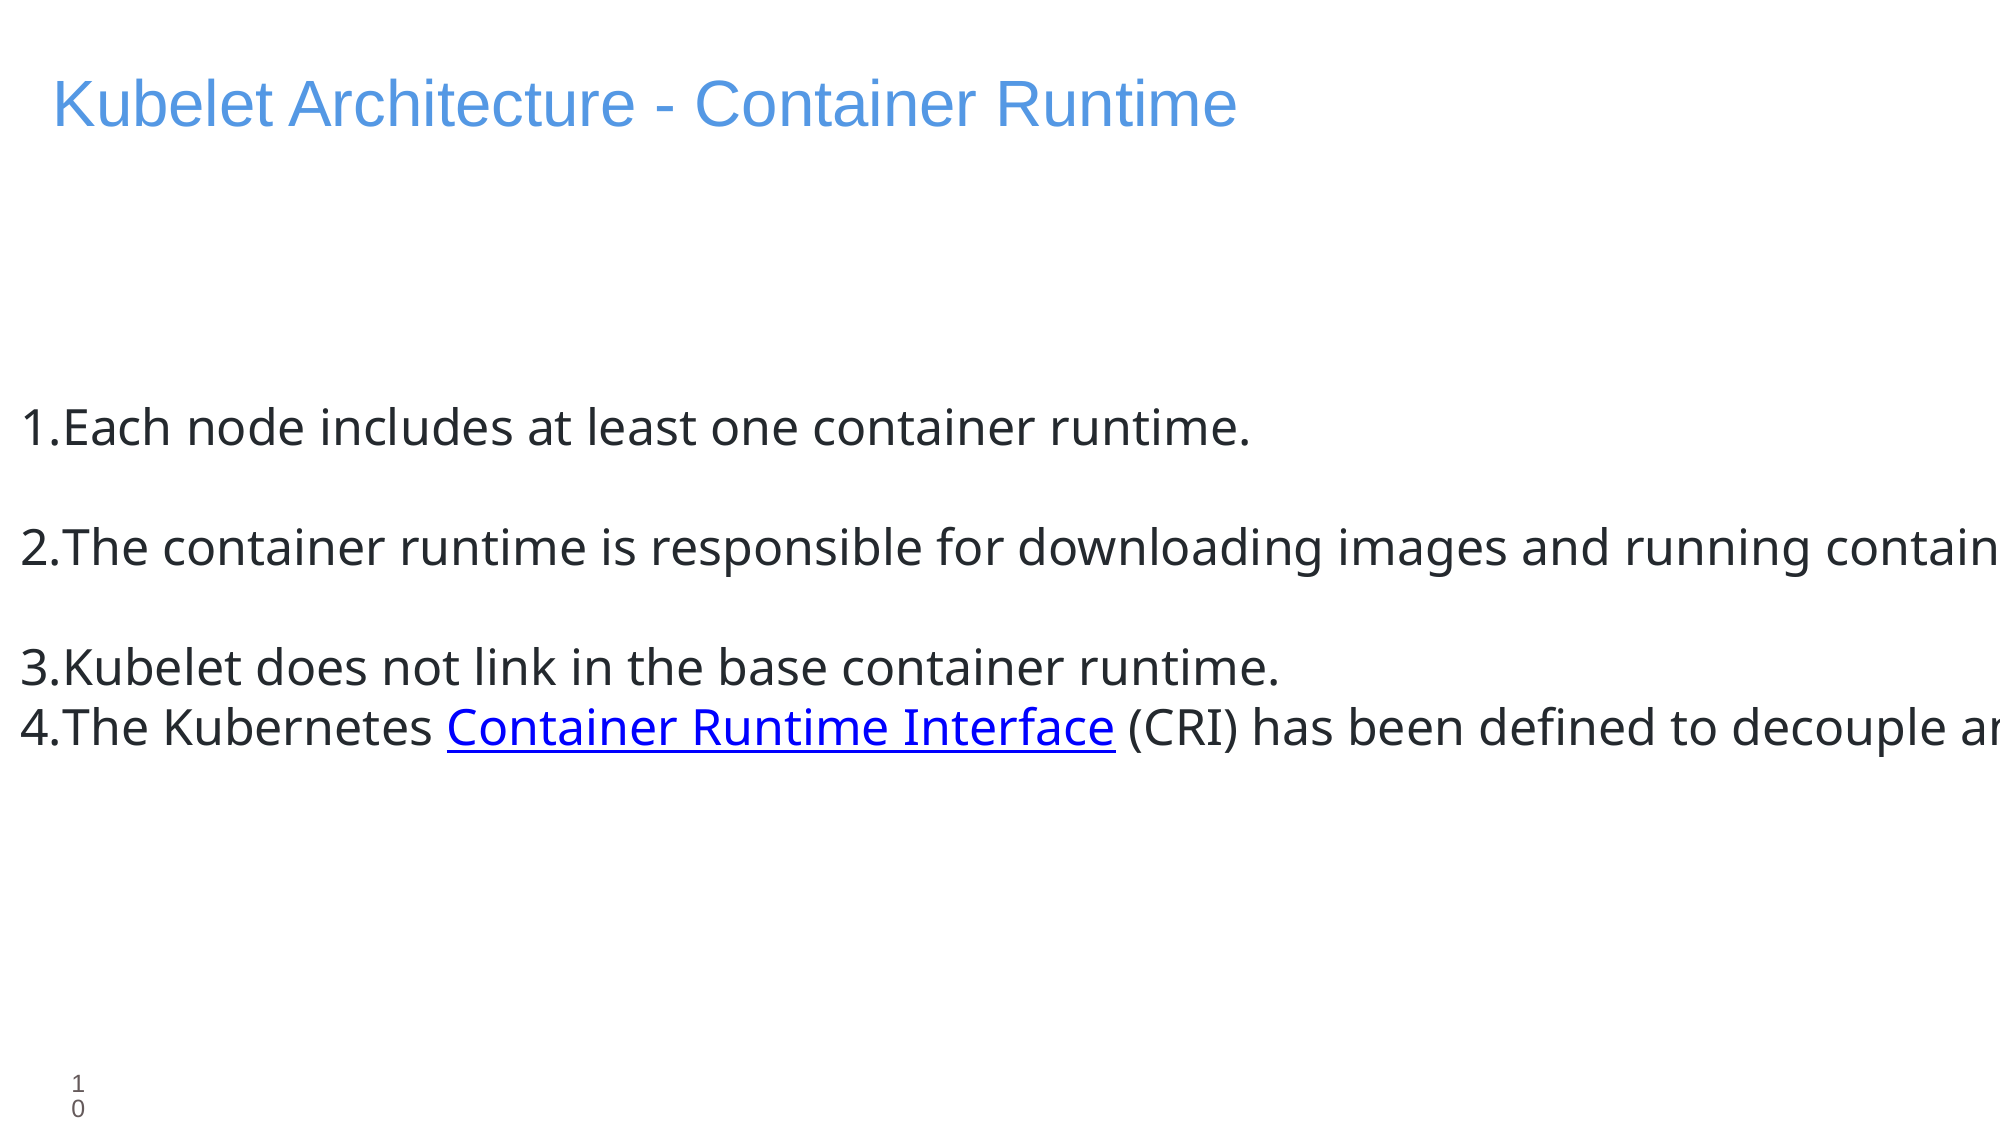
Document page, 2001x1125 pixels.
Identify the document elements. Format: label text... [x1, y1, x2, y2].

text_box Each node includes at least one container runtime. The container runtime is responsible for downloading images and running containers. Kubelet does not link in the base container runtime. The Kubernetes Container Runtime Interface (CRI) has been defined to decouple and control the underlying container runtime from the Kubelet. [12, 328, 1987, 822]
title Kubelet Architecture - Container Runtime [44, 61, 1671, 149]
slide_number 10 [63, 1059, 96, 1105]
